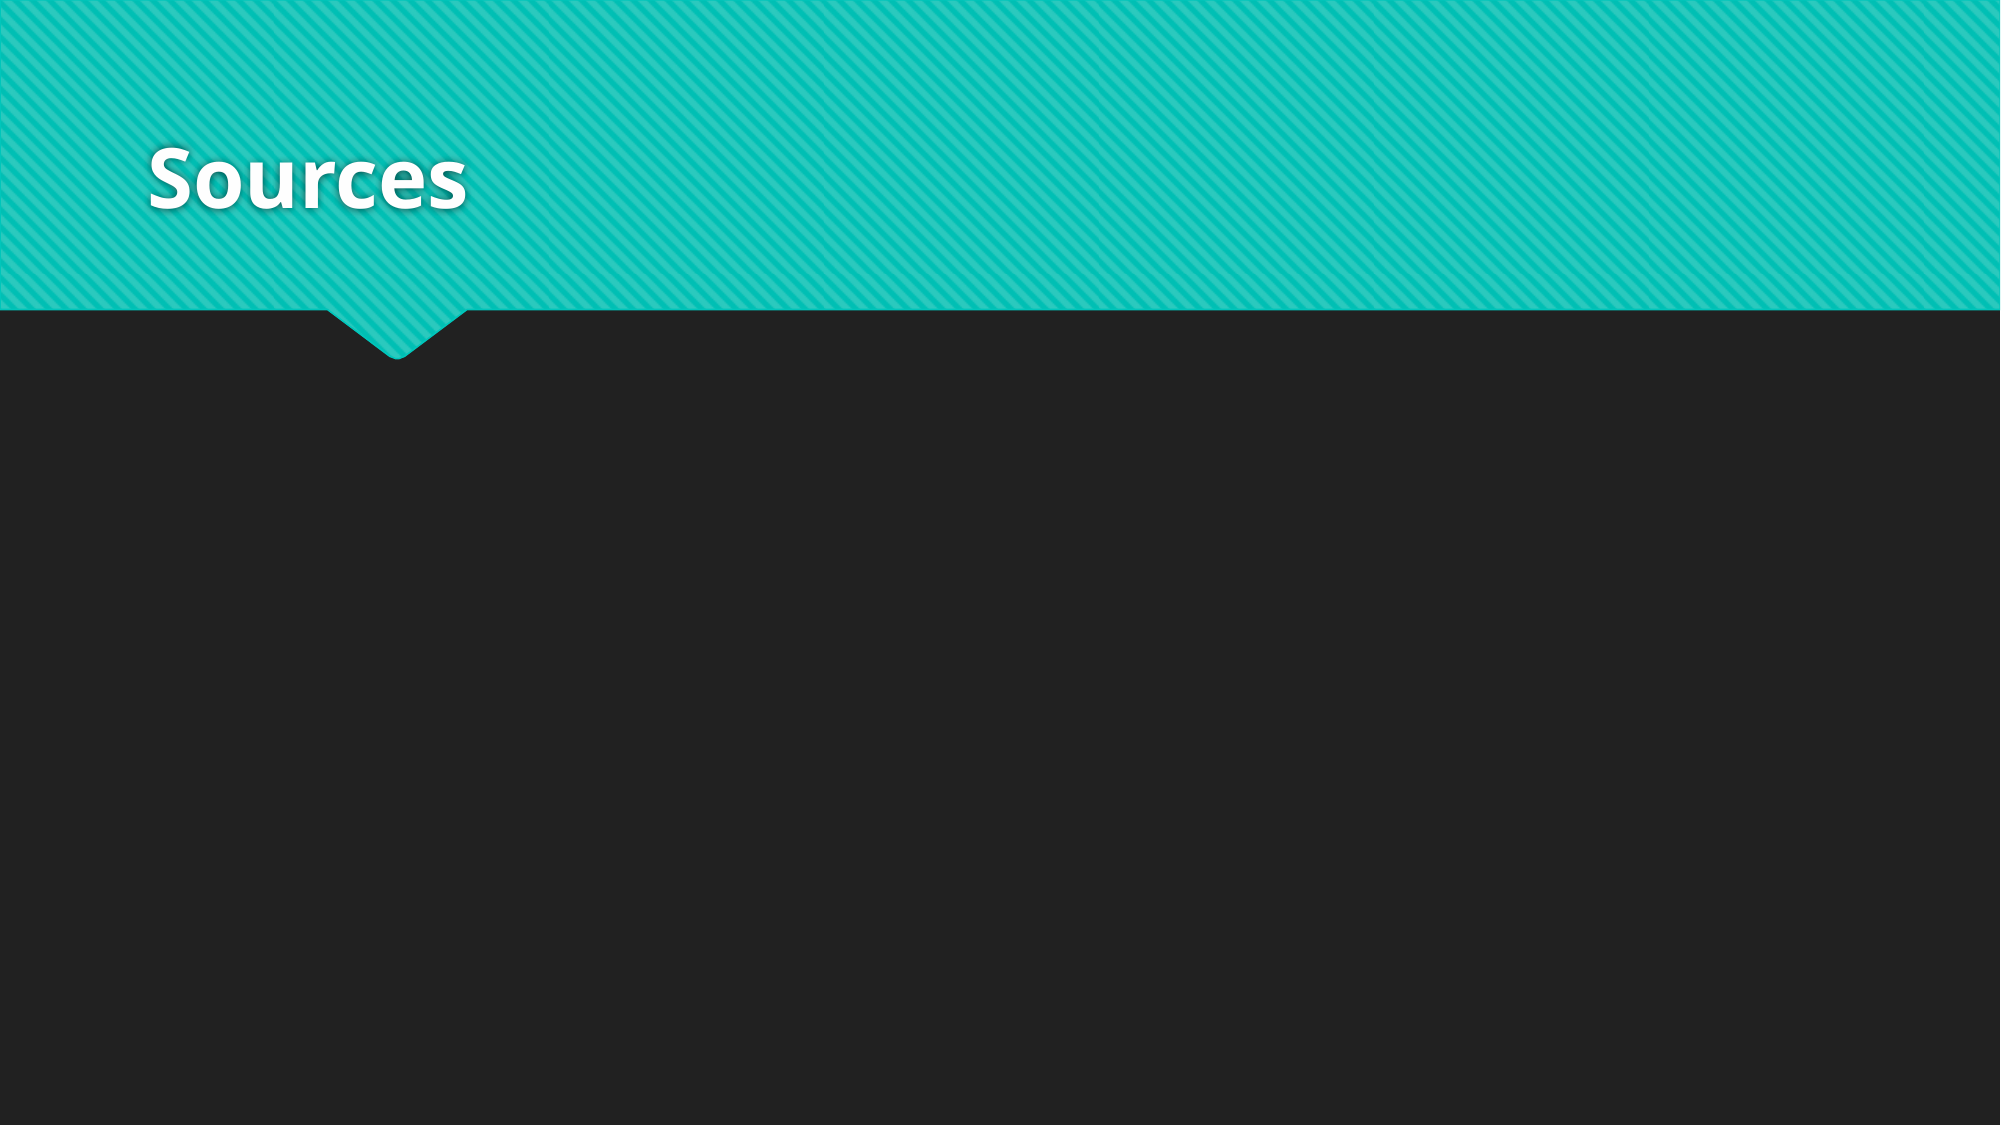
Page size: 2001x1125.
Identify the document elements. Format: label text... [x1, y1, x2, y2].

title Sources [132, 73, 1868, 233]
